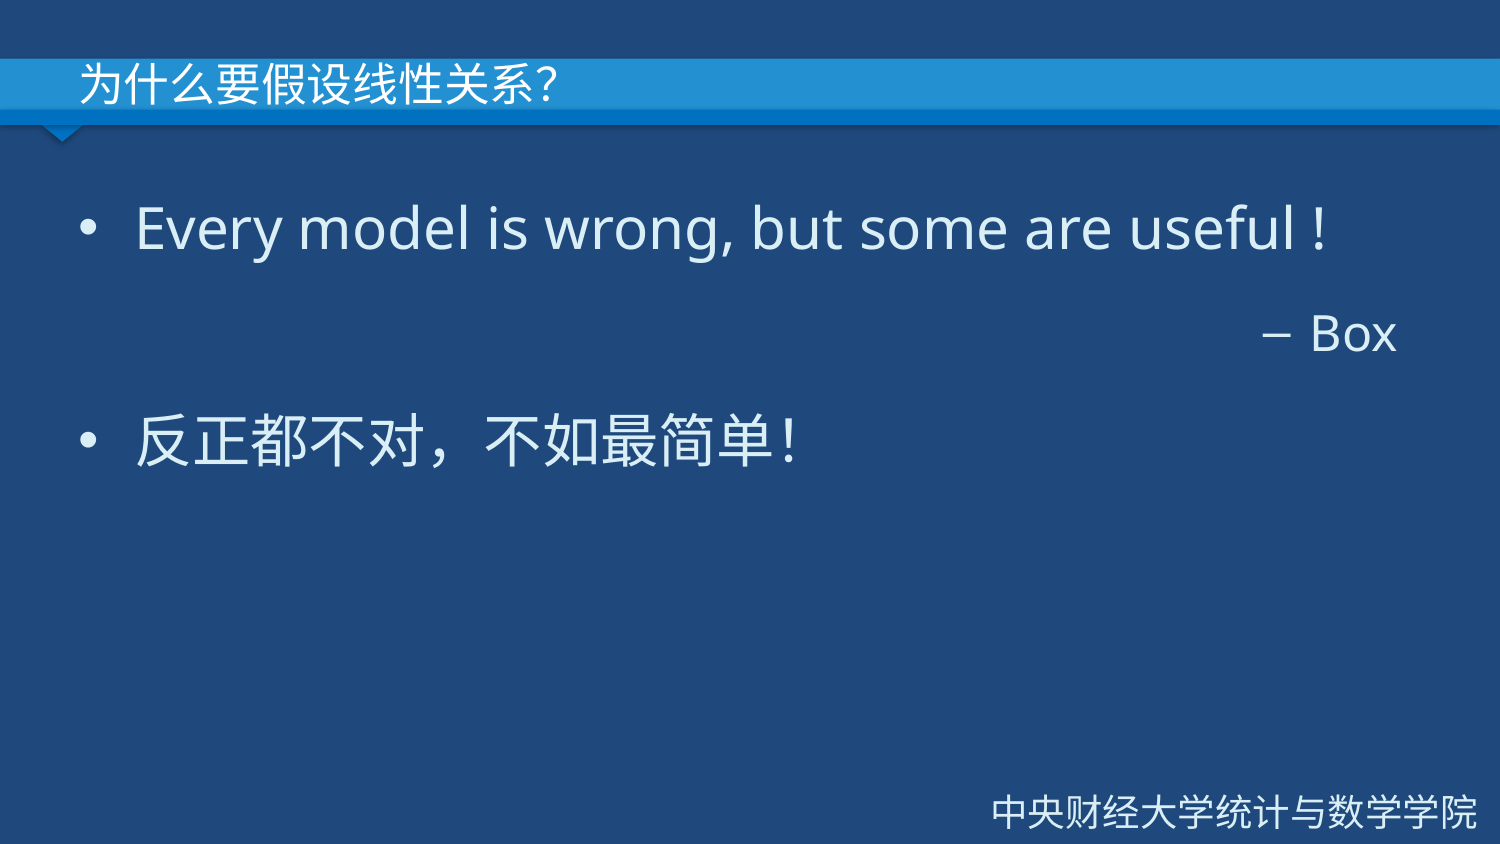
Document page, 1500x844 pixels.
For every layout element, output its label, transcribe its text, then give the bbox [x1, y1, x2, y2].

list Every model is wrong, but some are useful ! Box 反正都不对，不如最简单！ [63, 169, 1414, 785]
title 为什么要假设线性关系？ [63, 54, 1414, 112]
